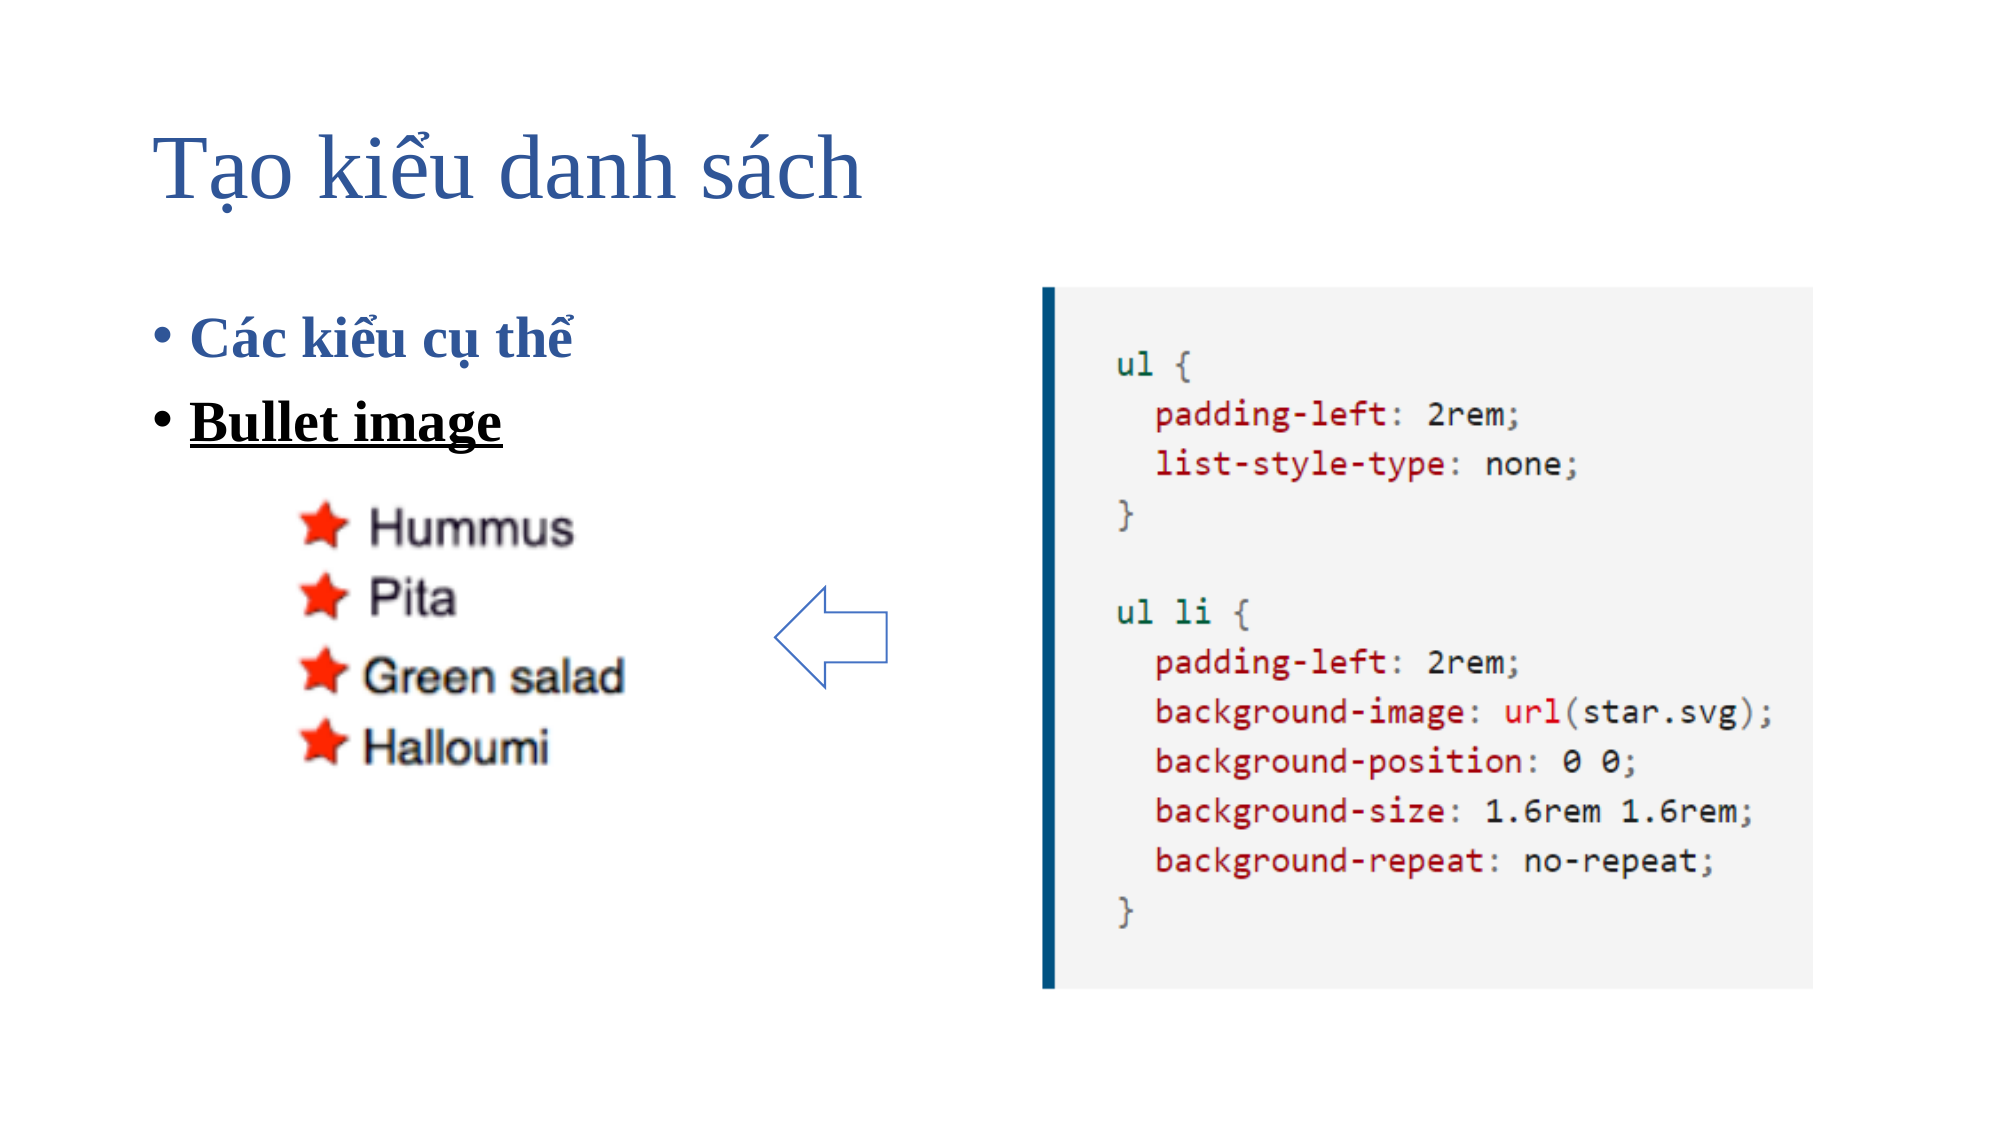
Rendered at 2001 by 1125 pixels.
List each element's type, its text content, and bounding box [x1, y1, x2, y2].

picture [1041, 284, 1813, 991]
picture [279, 470, 667, 805]
title Tạo kiểu danh sách [137, 59, 1863, 278]
text_box [773, 584, 888, 690]
list Các kiểu cụ thể Bullet image [137, 299, 1863, 1014]
